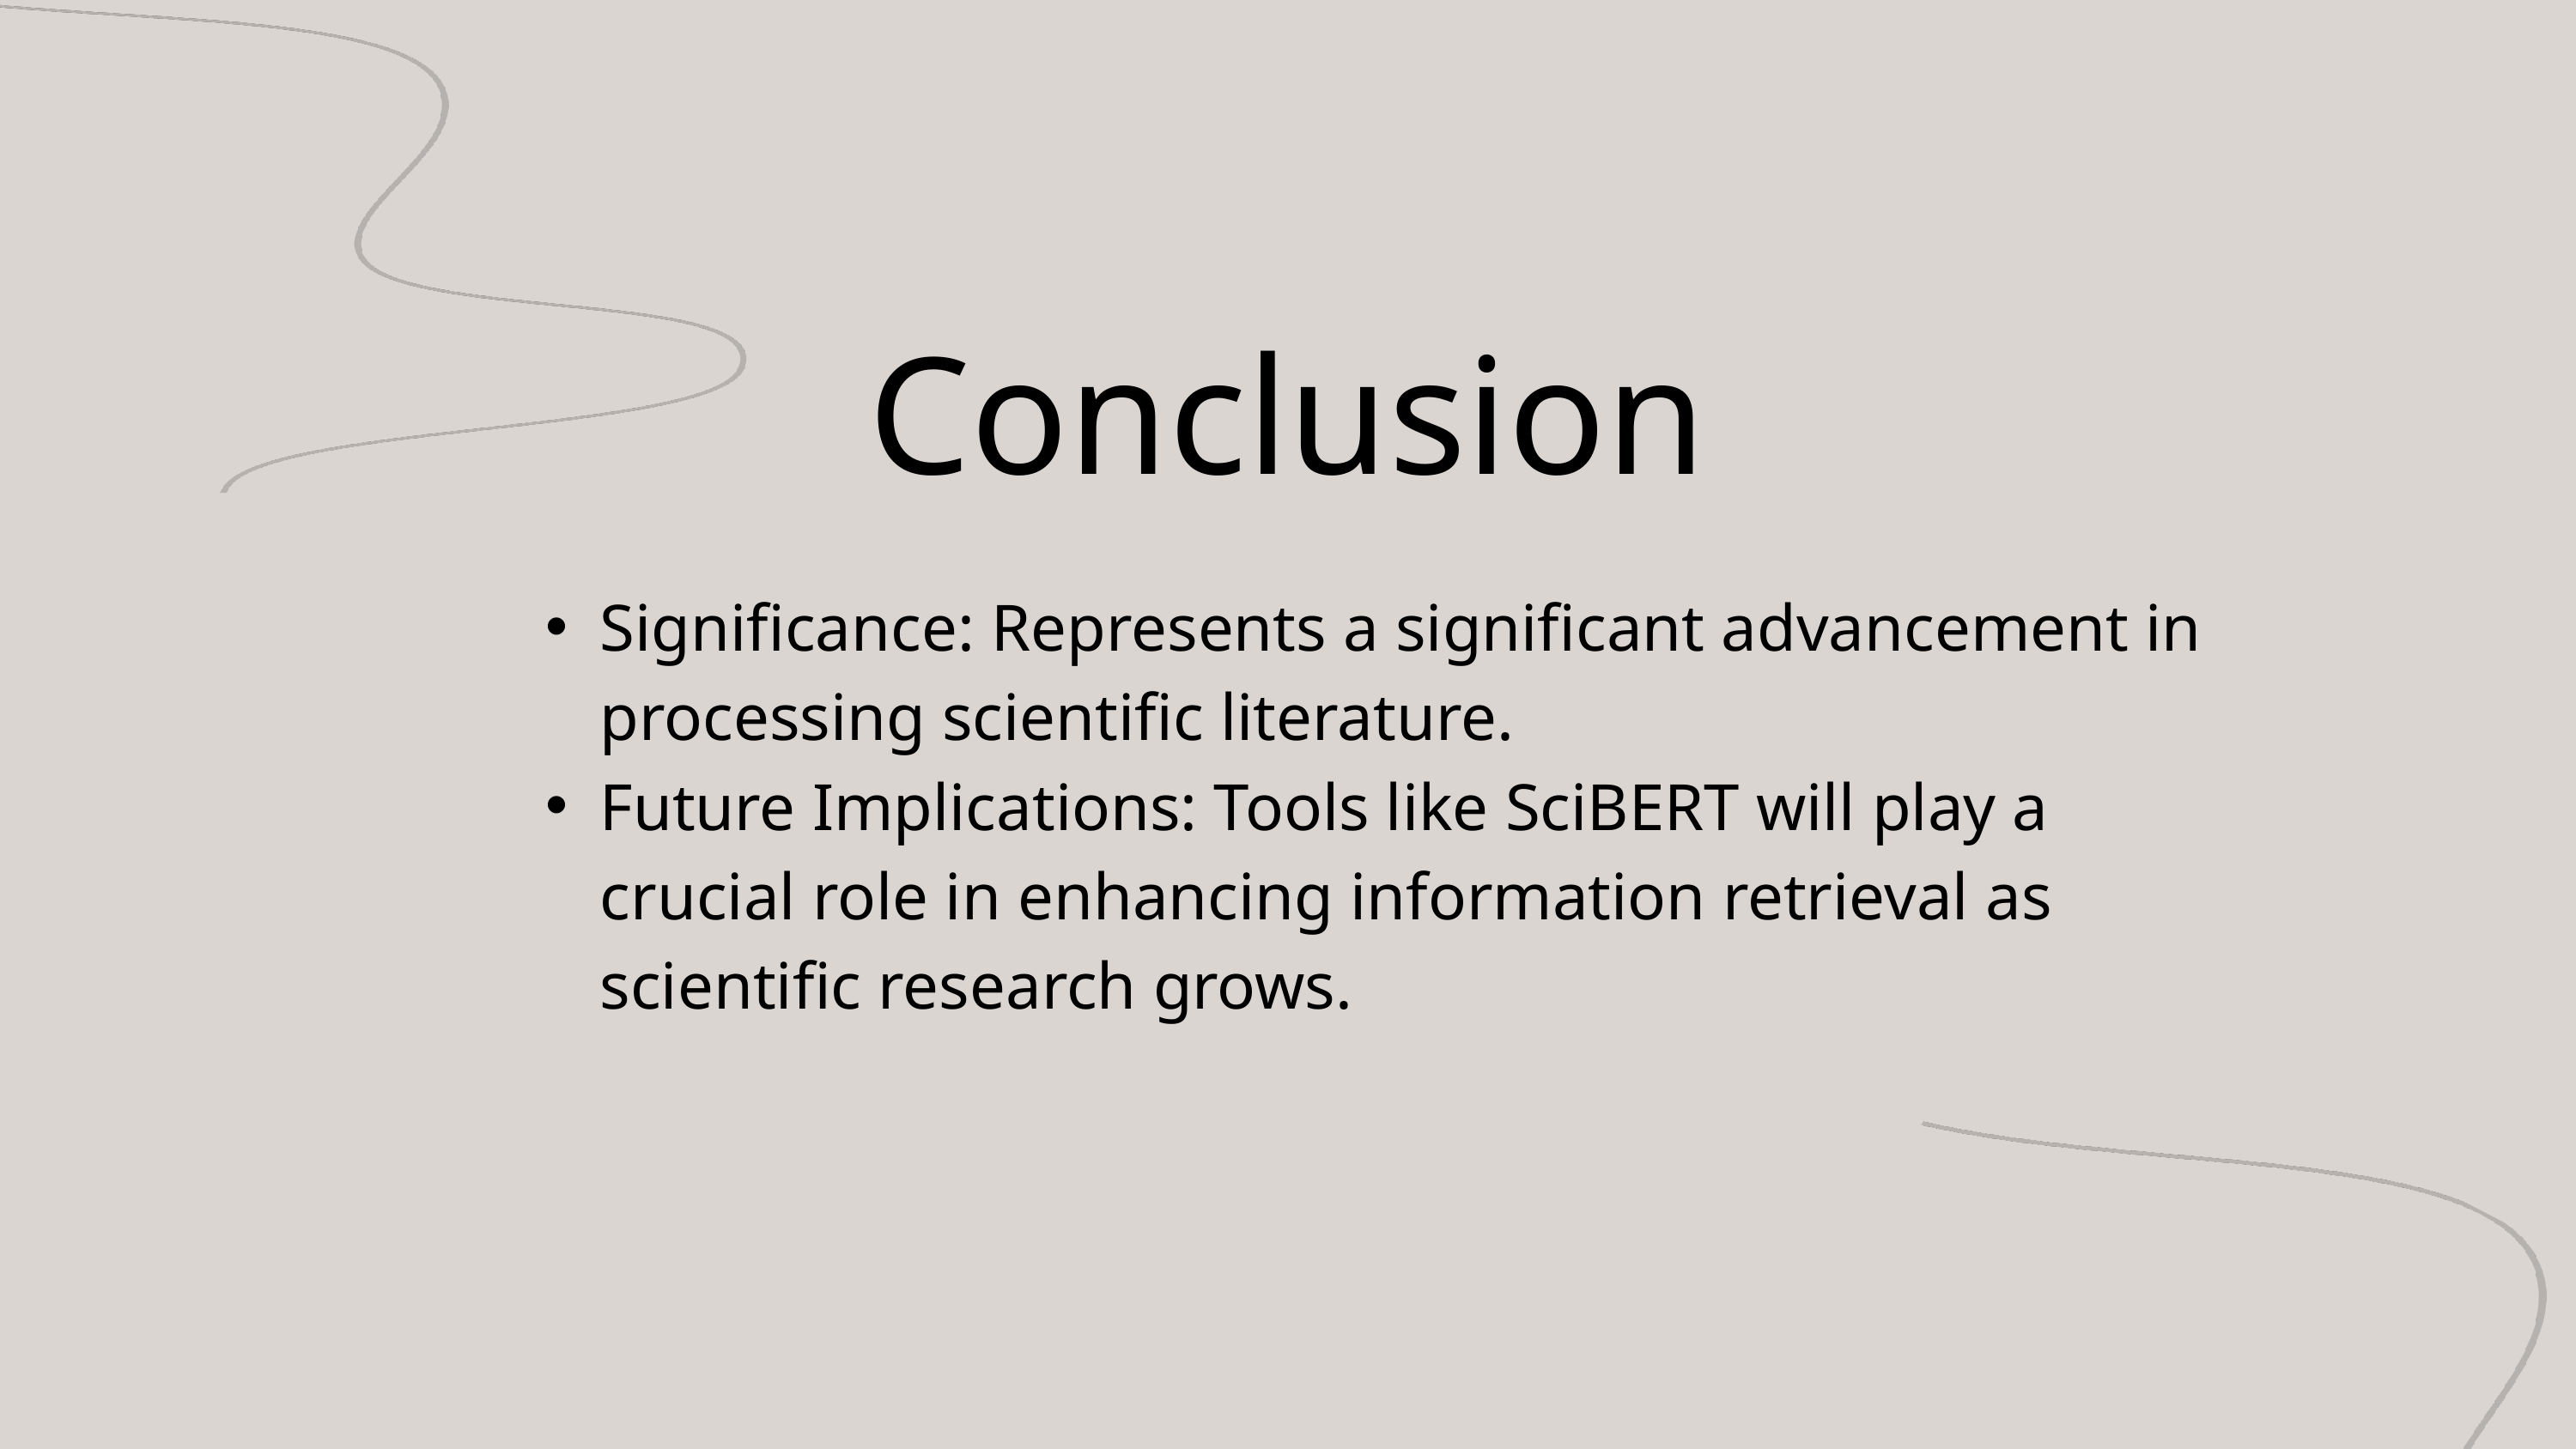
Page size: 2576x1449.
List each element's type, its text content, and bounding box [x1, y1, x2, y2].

text_box [1753, 1087, 2576, 1449]
text_box Significance: Represents a significant advancement in processing scientific literature. Future Implications: Tools like SciBERT will play a crucial role in enhancing information retrieval as scientific research grows. [491, 574, 2244, 1091]
text_box Conclusion [690, 344, 1886, 507]
text_box [0, 0, 753, 504]
